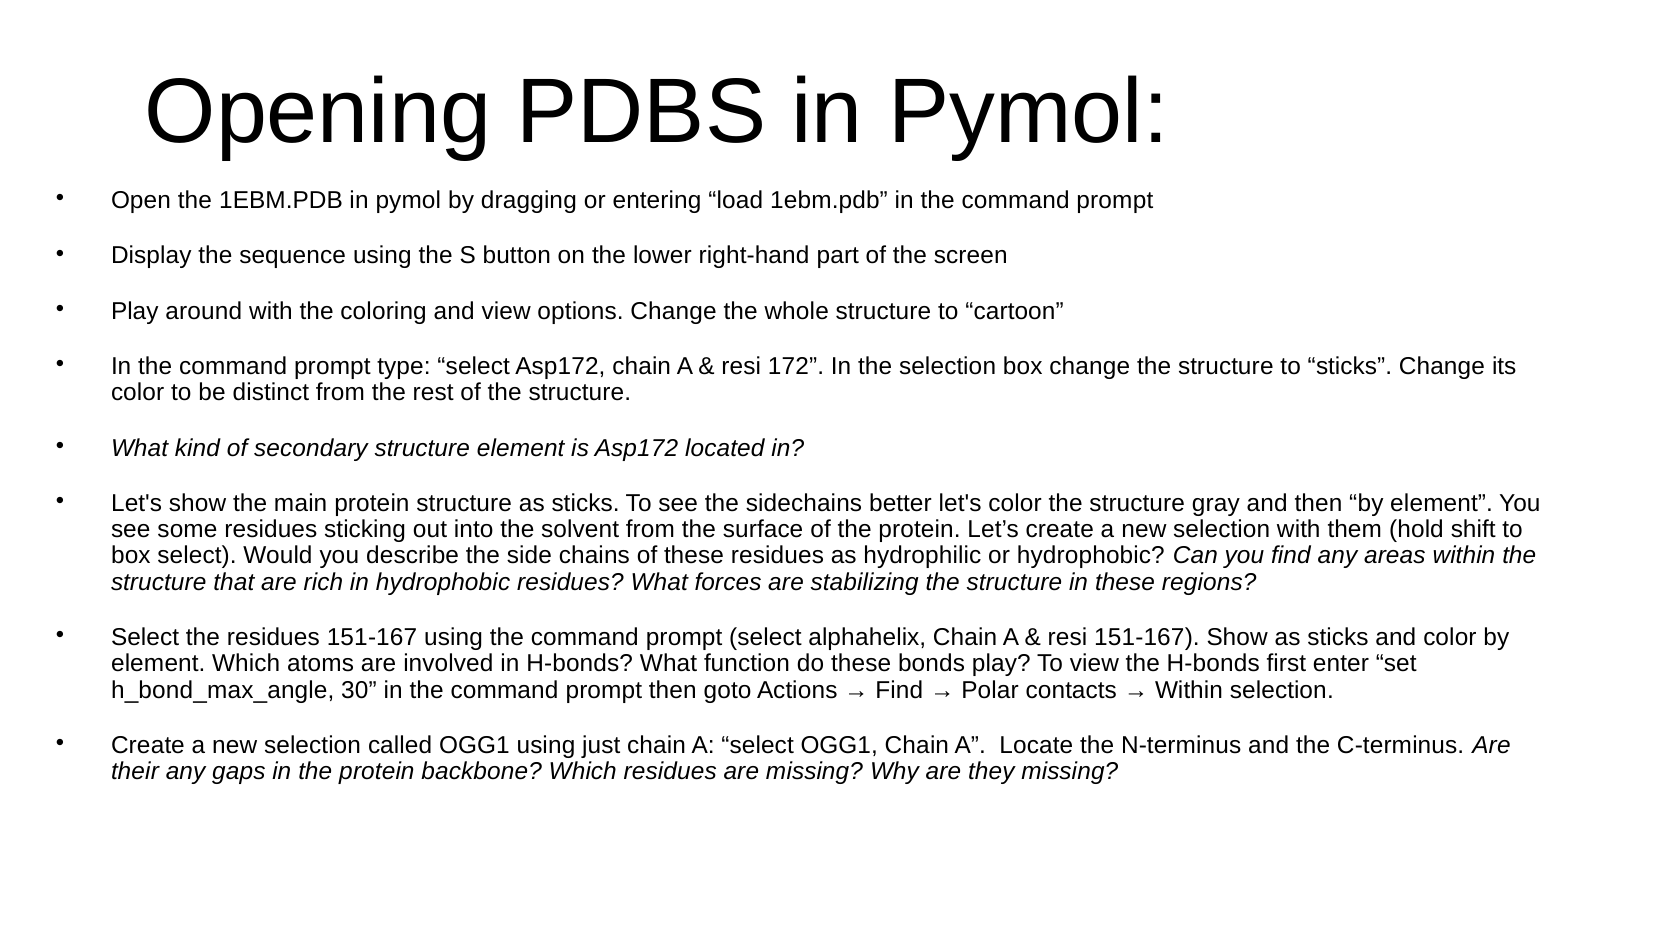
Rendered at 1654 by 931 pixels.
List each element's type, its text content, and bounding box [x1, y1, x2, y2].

title Opening PDBS in Pymol: [37, 37, 1278, 187]
list Open the 1EBM.PDB in pymol by dragging or entering “load 1ebm.pdb” in the command prompt Display the sequence using the S button on the lower right-hand part of the screen Play around with the coloring and view options. Change the whole structure to “cartoon” In the command prompt type: “select Asp172, chain A & resi 172”. In the selection box change the structure to “sticks”. Change its color to be distinct from the rest of the structure. What kind of secondary structure element is Asp172 located in? Let's show the main protein structure as sticks. To see the sidechains better let's color the structure gray and then “by element”. You see some residues sticking out into the solvent from the surface of the protein. Let’s create a new selection with them (hold shift to box select). Would you describe the side chains of these residues as hydrophilic or hydrophobic? Can you find any areas within the structure that are rich in hydrophobic residues? What forces are stabilizing the structure in these regions? Select the residues 151-167 using the command prompt (select alphahelix, Chain A & resi 151-167). Show as sticks and color by element. Which atoms are involved in H-bonds? What function do these bonds play? To view the H-bonds first enter “set h_bond_max_angle, 30” in the command prompt then goto Actions → Find → Polar contacts → Within selection. Create a new selection called OGG1 using just chain A: “select OGG1, Chain A”. Locate the N-terminus and the C-terminus. Are their any gaps in the protein backbone? Which residues are missing? Why are they missing? [37, 187, 1564, 788]
